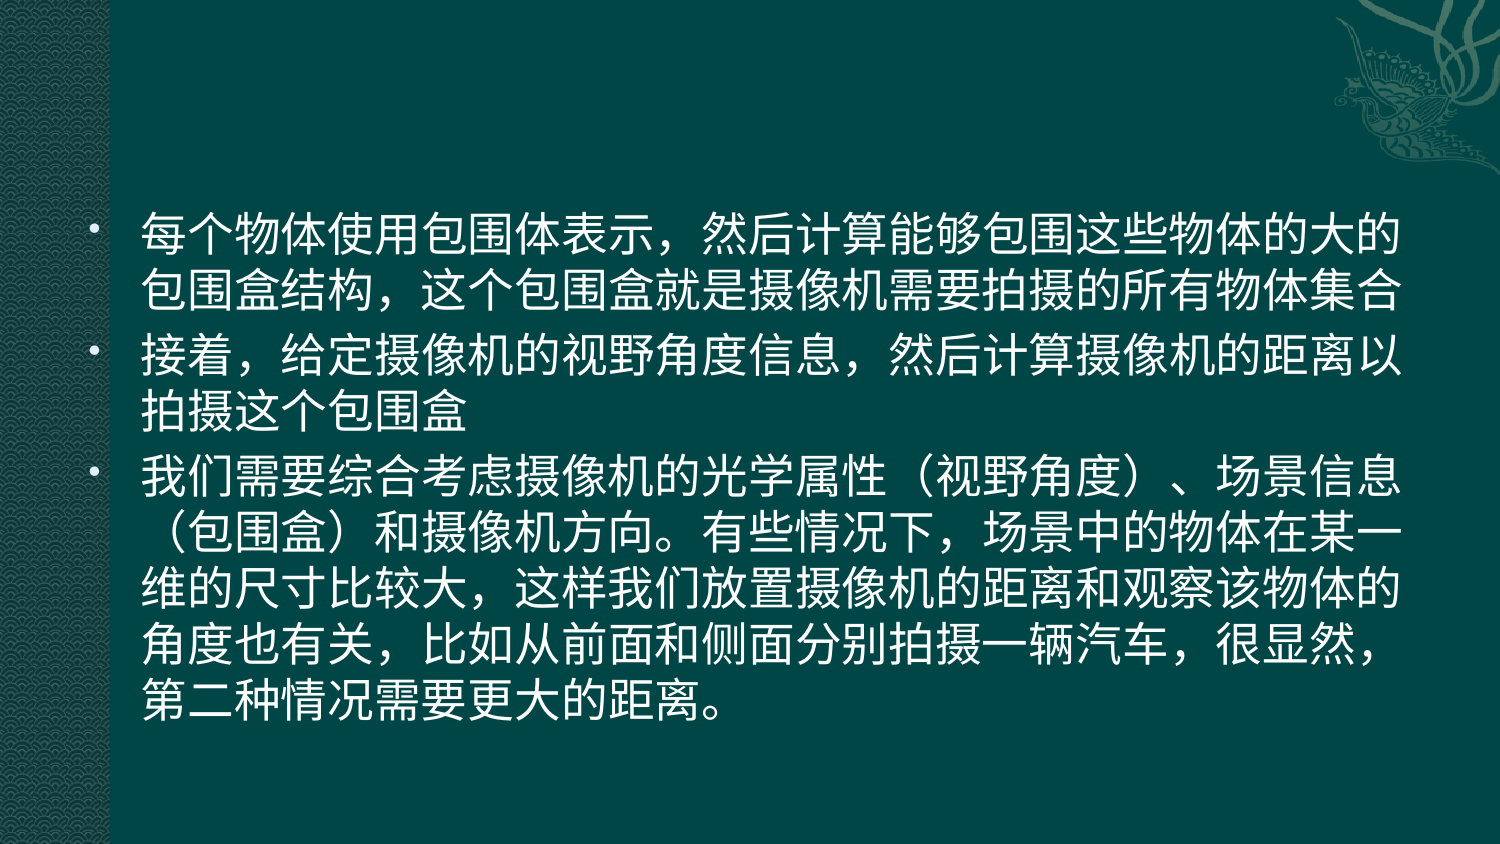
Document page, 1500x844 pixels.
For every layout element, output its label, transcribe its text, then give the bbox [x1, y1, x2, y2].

picture [0, 0, 110, 844]
list 每个物体使用包围体表示，然后计算能够包围这些物体的大的包围盒结构，这个包围盒就是摄像机需要拍摄的所有物体集合 接着，给定摄像机的视野角度信息，然后计算摄像机的距离以拍摄这个包围盒 我们需要综合考虑摄像机的光学属性（视野角度）、场景信息（包围盒）和摄像机方向。有些情况下，场景中的物体在某一维的尺寸比较大，这样我们放置摄像机的距离和观察该物体的角度也有关，比如从前面和侧面分别拍摄一辆汽车，很显然，第二种情况需要更大的距离。 [75, 196, 1425, 754]
